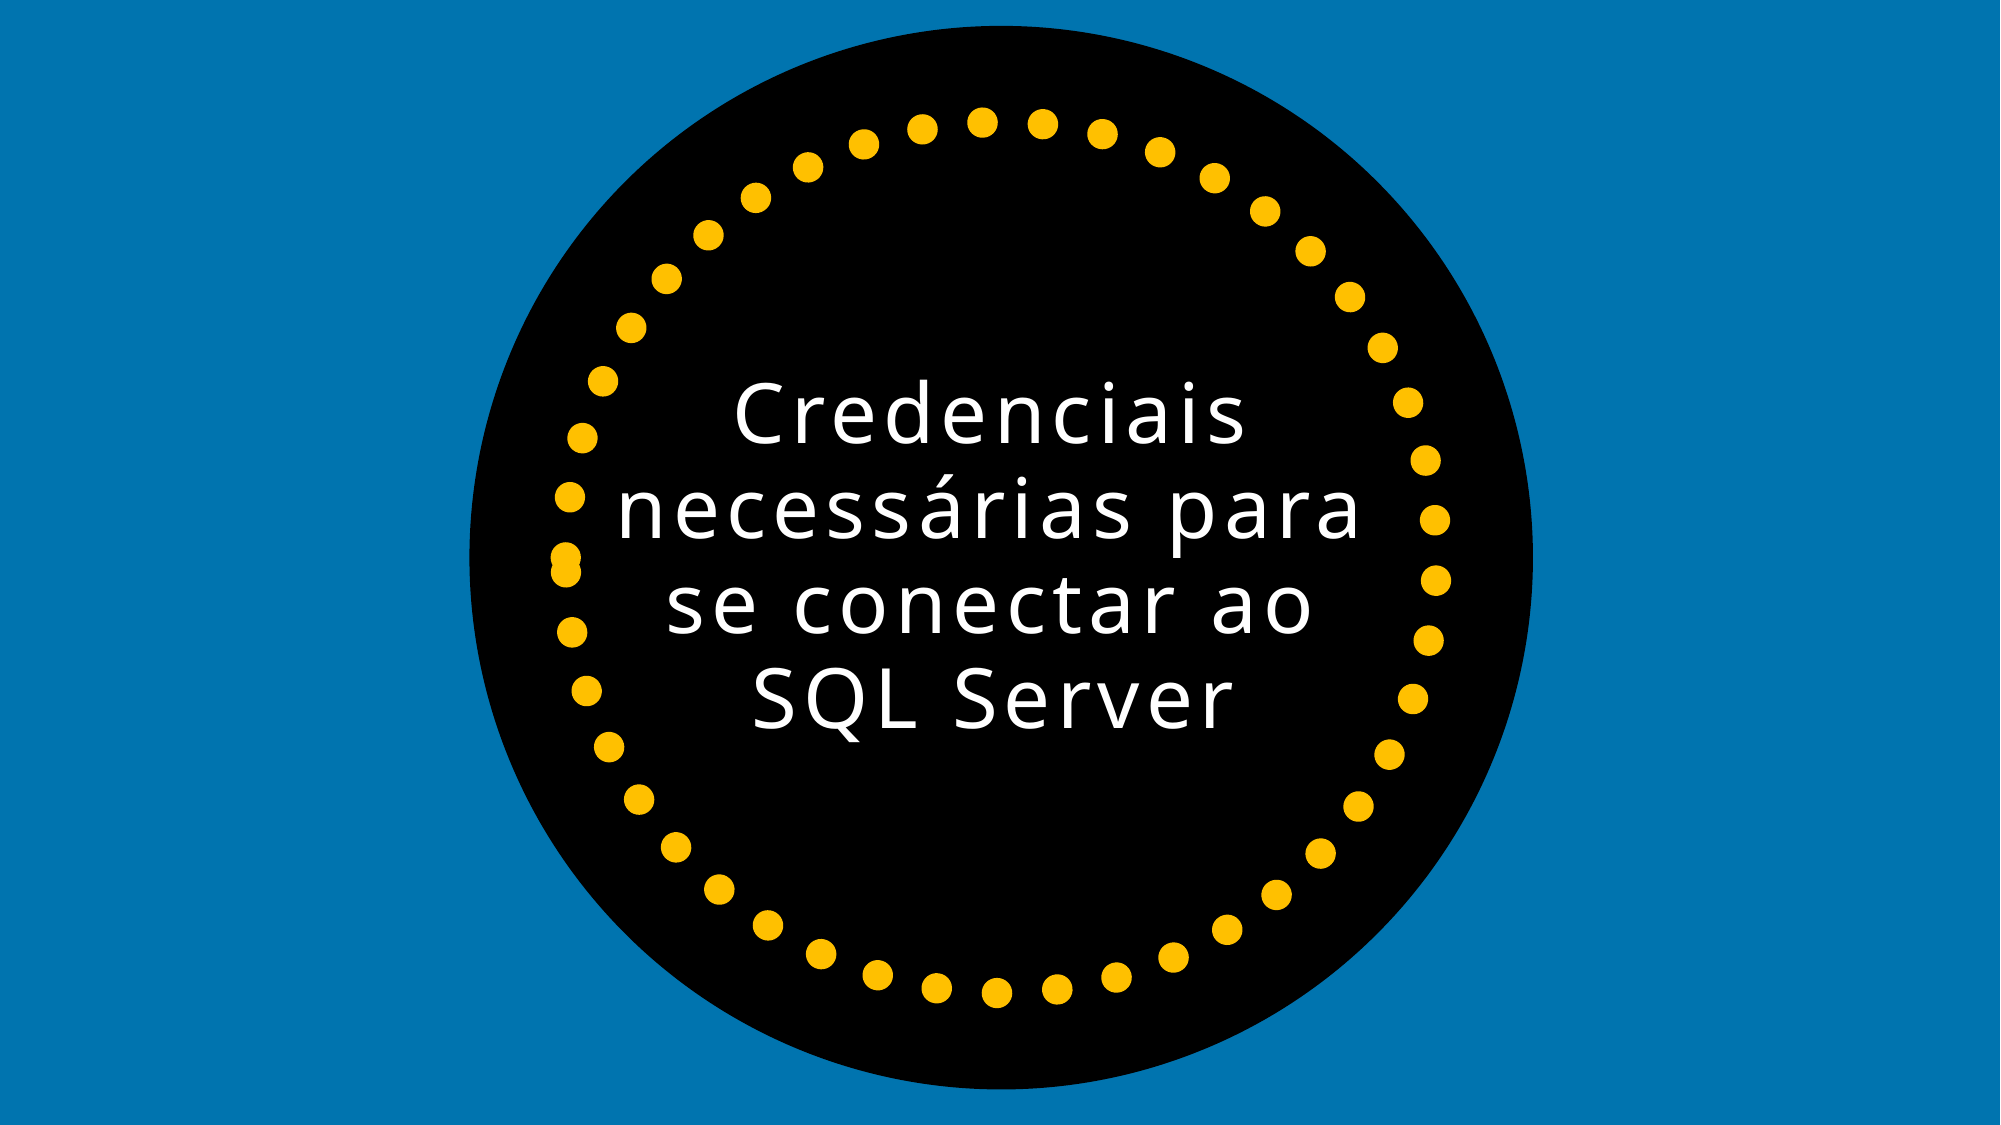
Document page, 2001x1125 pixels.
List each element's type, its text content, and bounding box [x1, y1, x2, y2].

title Credenciais necessárias para se conectar ao SQL Server [565, 358, 1421, 758]
